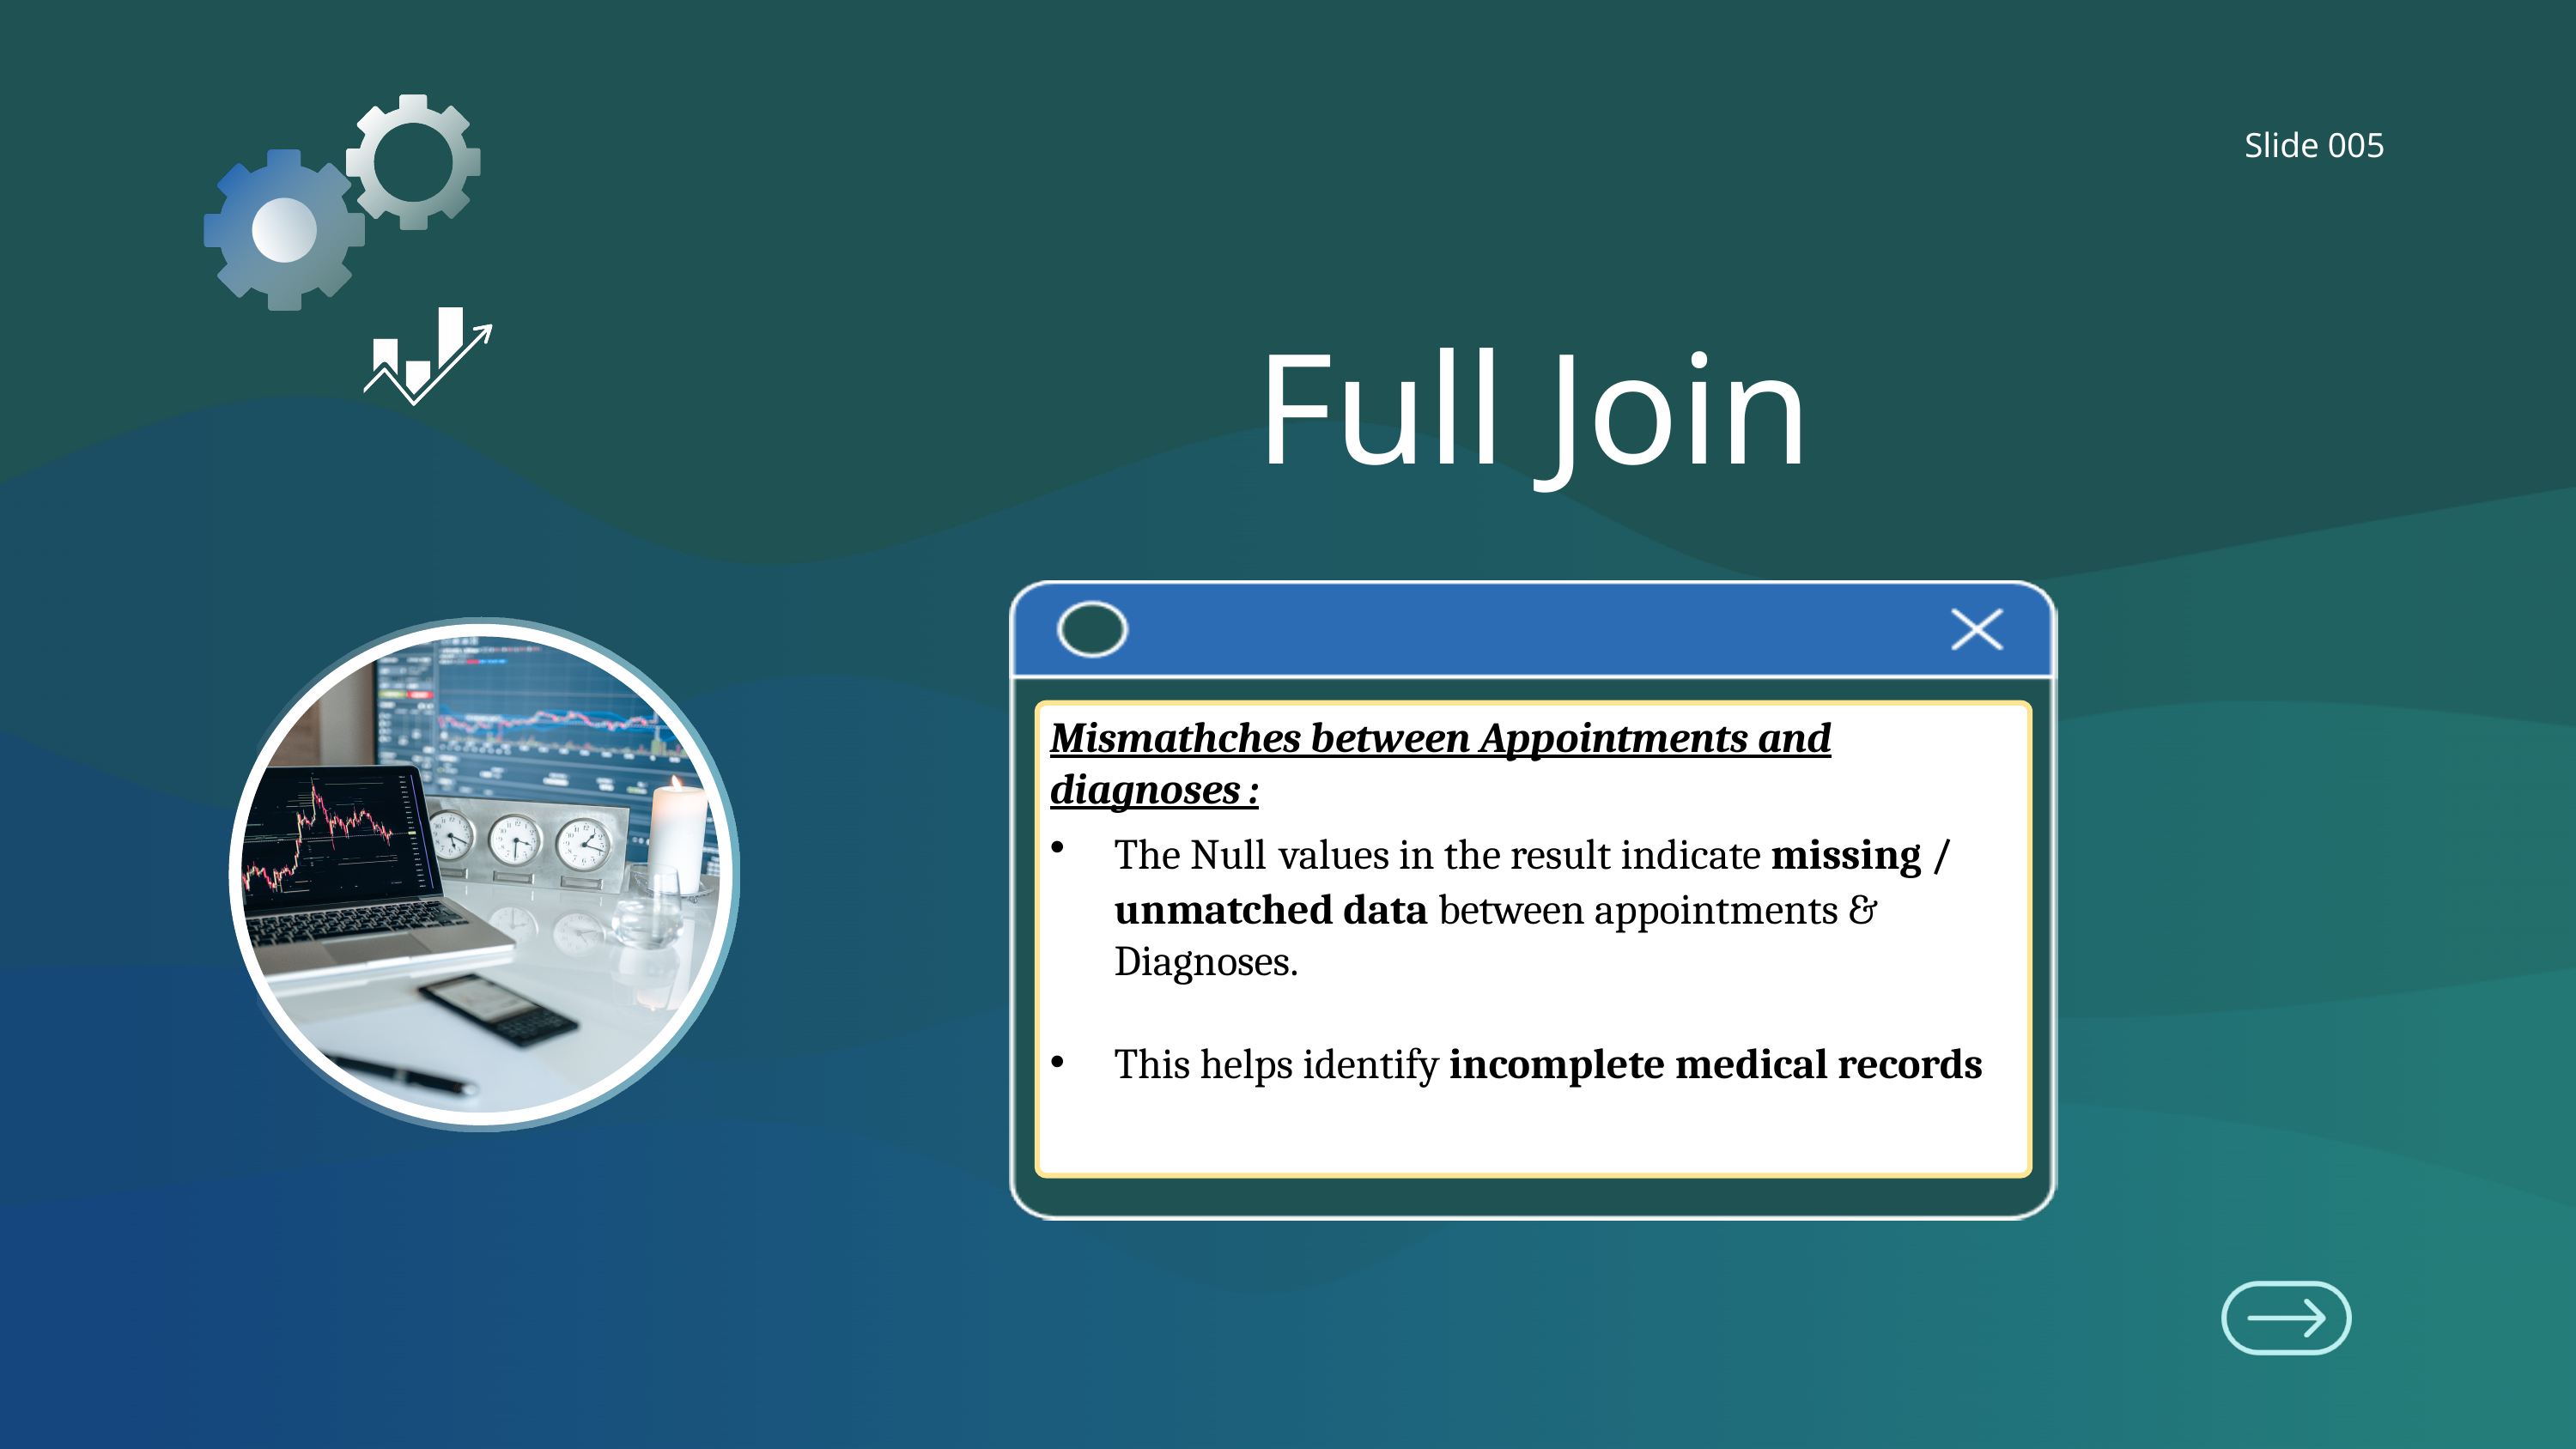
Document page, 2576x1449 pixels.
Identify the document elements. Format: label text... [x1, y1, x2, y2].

text_box Full Join [1254, 340, 1965, 494]
text_box [0, 395, 2576, 1449]
text_box Mismathches between Appointments and diagnoses : The Null values in the result indicate missing / unmatched data between appointments & Diagnoses. This helps identify incomplete medical records [1036, 702, 2031, 1176]
text_box Slide 005 [2245, 130, 2459, 164]
text_box [1009, 580, 2059, 1221]
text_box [222, 616, 739, 1133]
text_box [204, 94, 481, 311]
text_box [363, 307, 493, 395]
